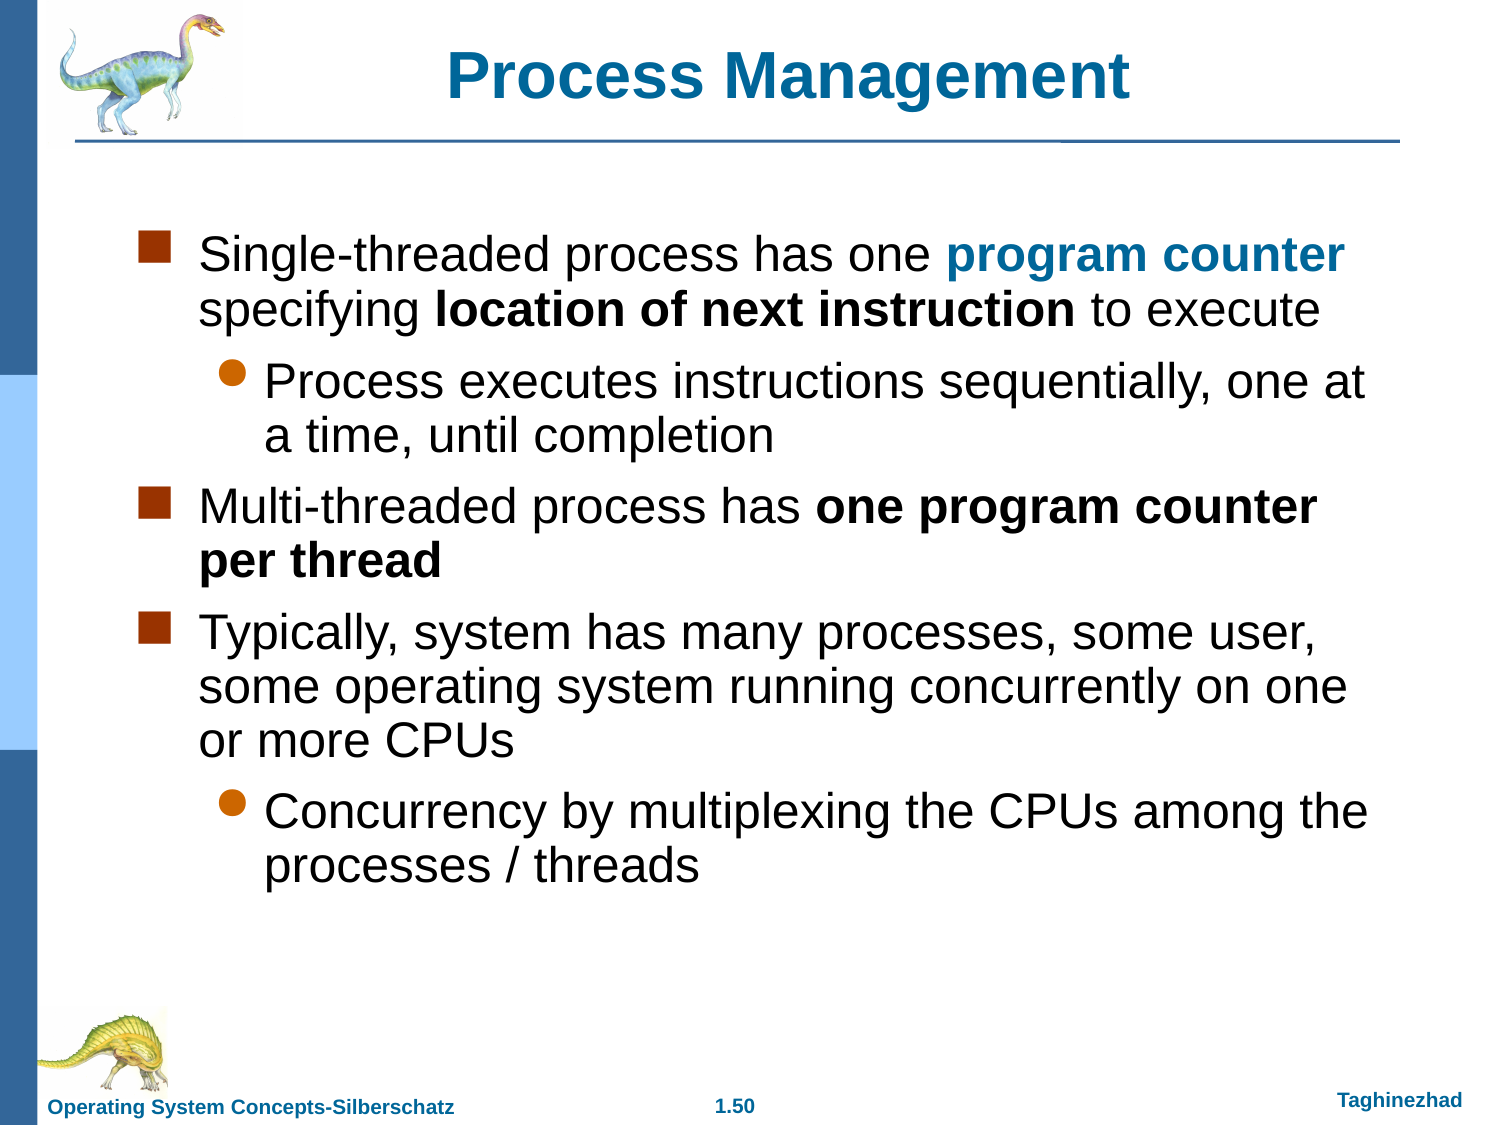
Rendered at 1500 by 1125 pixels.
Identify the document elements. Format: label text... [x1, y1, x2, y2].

picture [46, 0, 243, 149]
list Single-threaded process has one program counter specifying location of next instruction to execute Process executes instructions sequentially, one at a time, until completion Multi-threaded process has one program counter per thread Typically, system has many processes, some user, some operating system running concurrently on one or more CPUs Concurrency by multiplexing the CPUs among the processes / threads [127, 132, 1399, 971]
picture [38, 1006, 168, 1099]
title Process Management [178, 24, 1399, 120]
